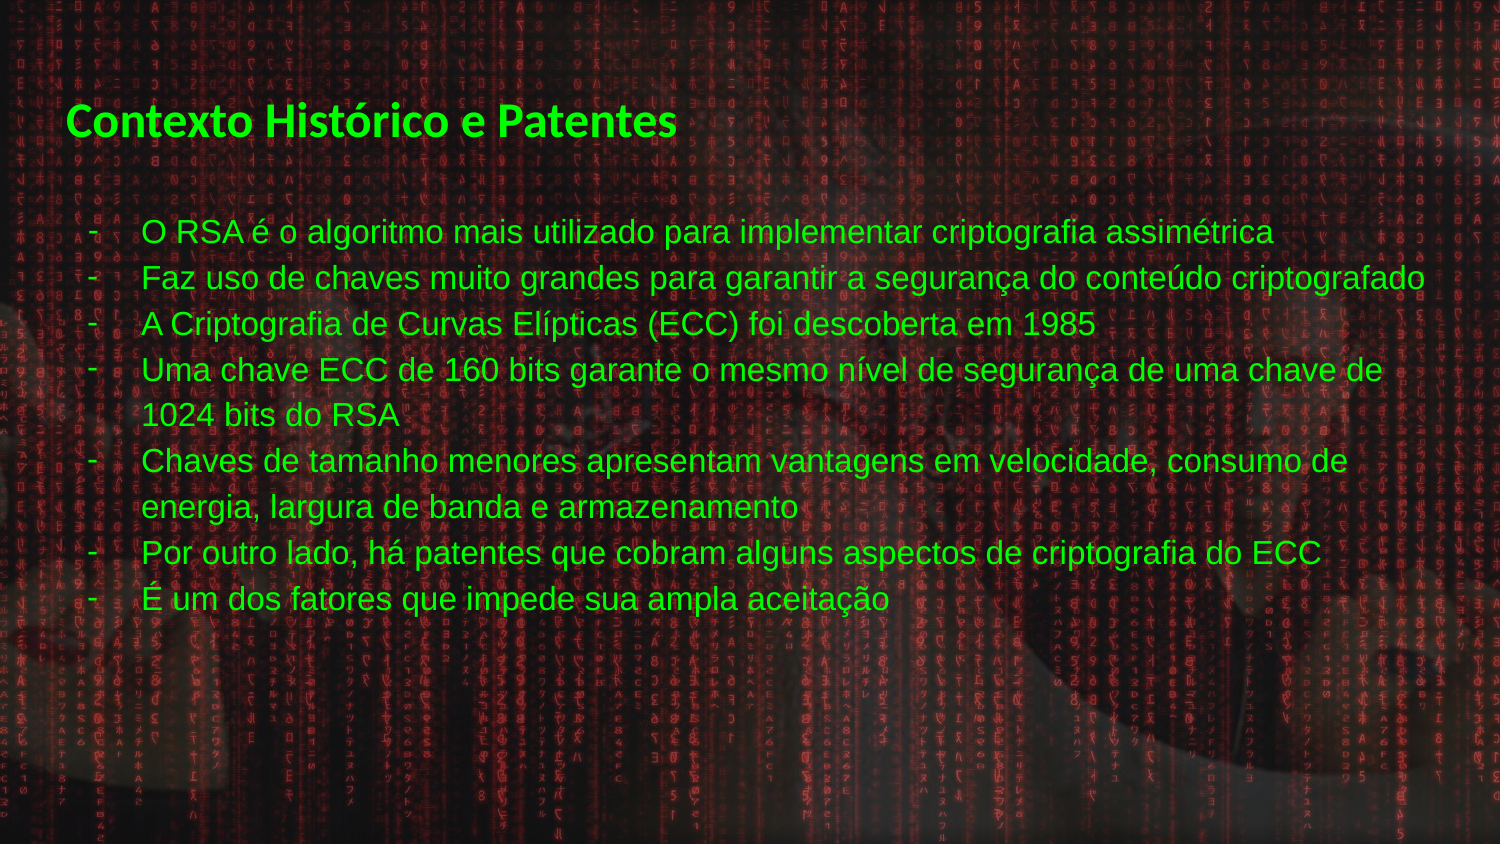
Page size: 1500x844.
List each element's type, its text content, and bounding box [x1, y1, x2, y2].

title Contexto Histórico e Patentes [51, 72, 1449, 167]
list O RSA é o algoritmo mais utilizado para implementar criptografia assimétrica Faz uso de chaves muito grandes para garantir a segurança do conteúdo criptografado A Criptografia de Curvas Elípticas (ECC) foi descoberta em 1985 Uma chave ECC de 160 bits garante o mesmo nível de segurança de uma chave de 1024 bits do RSA Chaves de tamanho menores apresentam vantagens em velocidade, consumo de energia, largura de banda e armazenamento Por outro lado, há patentes que cobram alguns aspectos de criptografia do ECC É um dos fatores que impede sua ampla aceitação [51, 189, 1449, 750]
